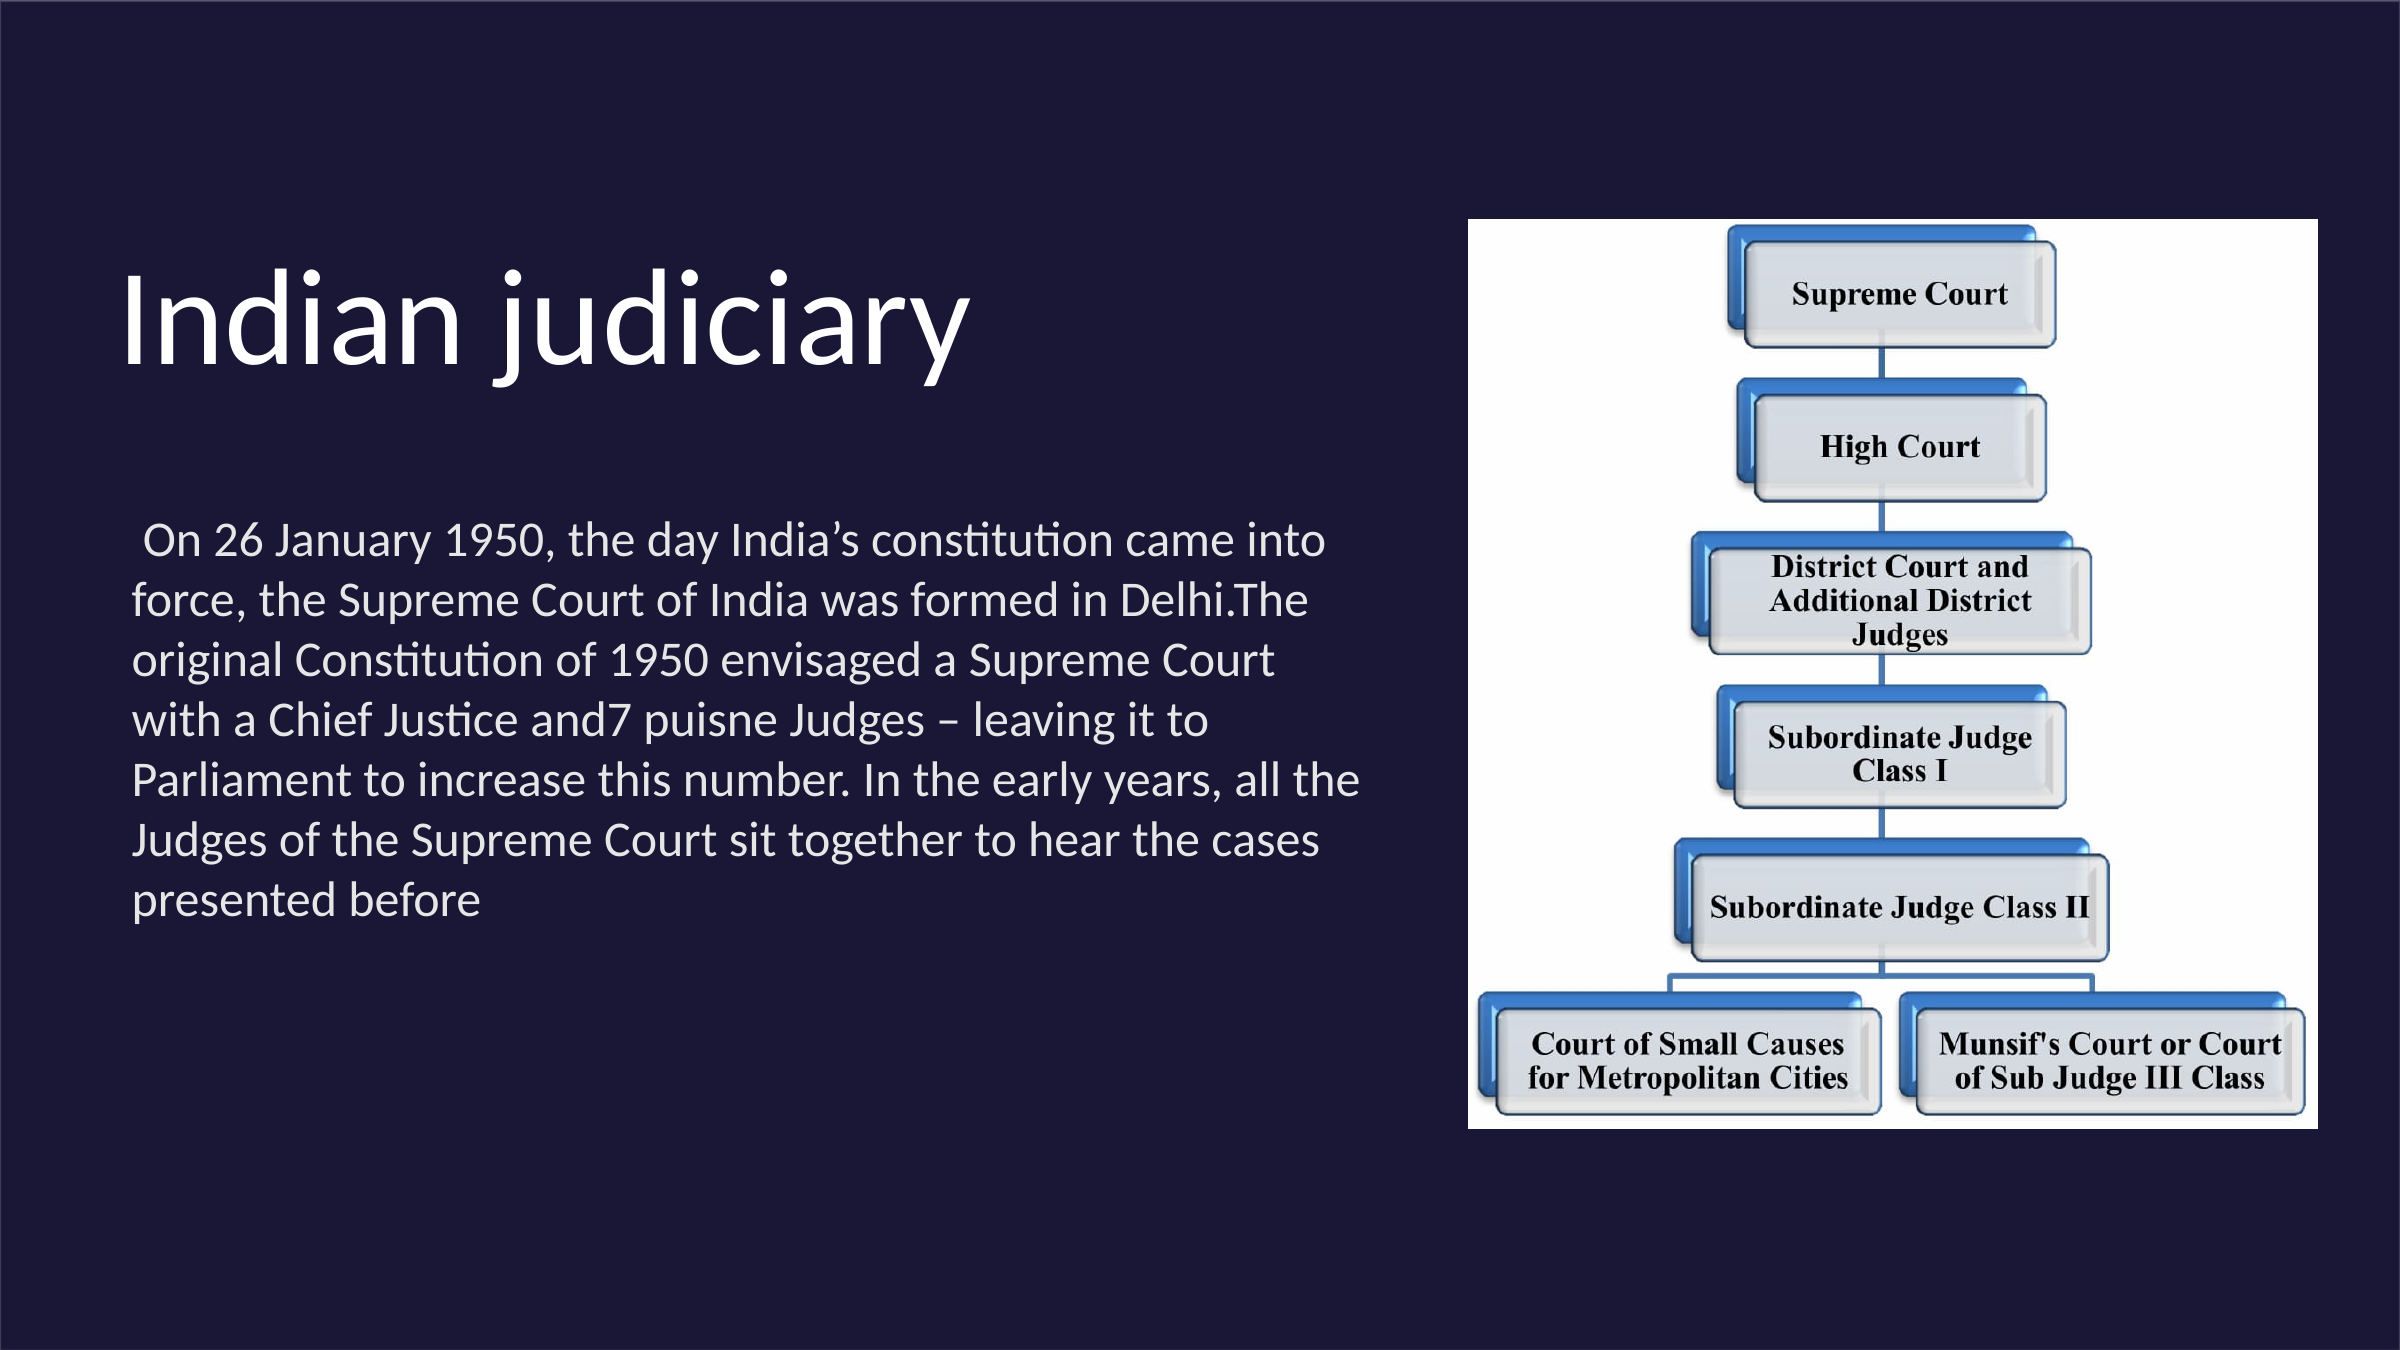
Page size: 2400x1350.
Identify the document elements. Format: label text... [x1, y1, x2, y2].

text_box [0, 0, 2400, 1350]
picture [1468, 219, 2318, 1129]
text_box Indian judiciary [102, 219, 1352, 400]
text_box On 26 January 1950, the day India’s constitution came into force, the Supreme Court of India was formed in Delhi.The original Constitution of 1950 envisaged a Supreme Court with a Chief Justice and7 puisne Judges – leaving it to Parliament to increase this number. In the early years, all the Judges of the Supreme Court sit together to hear the cases presented before [116, 498, 1387, 934]
